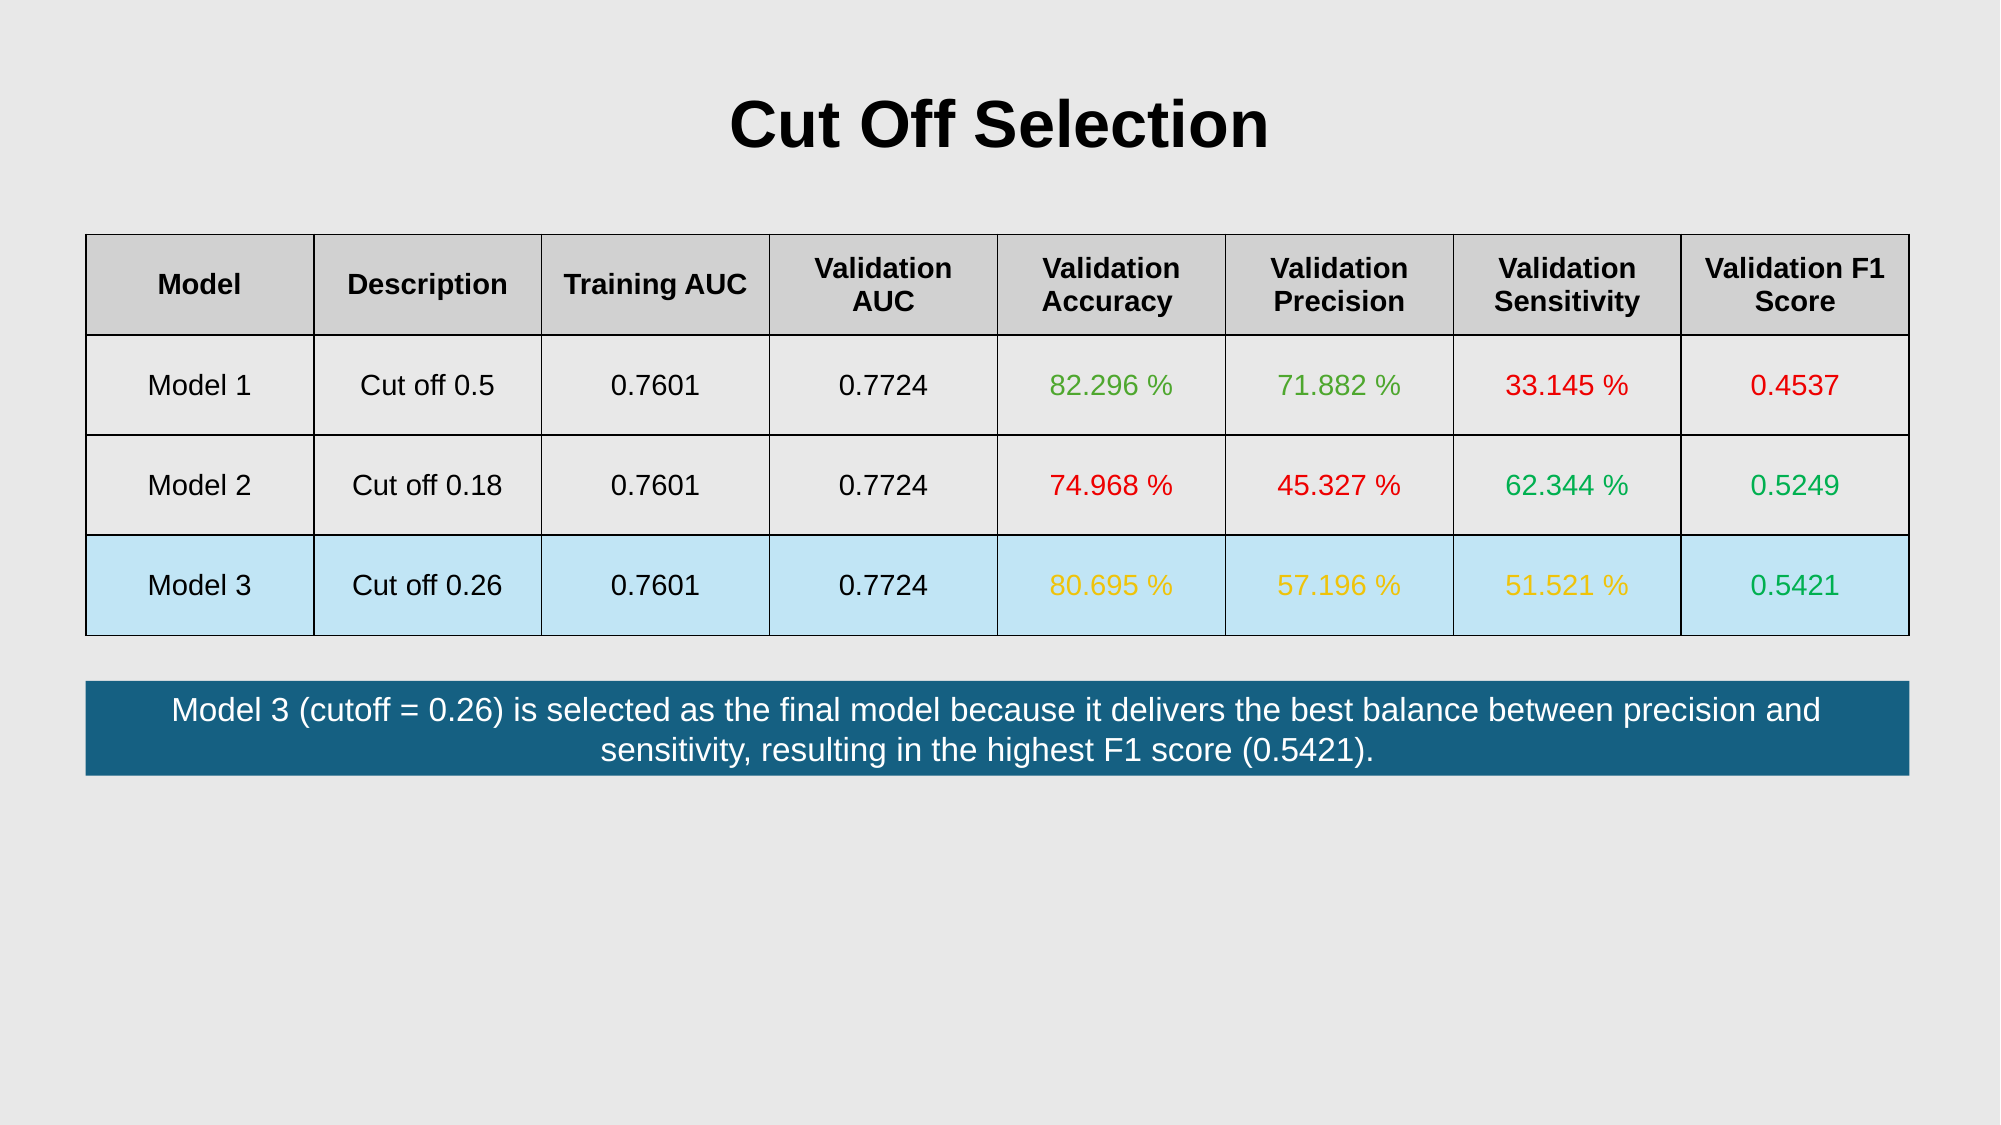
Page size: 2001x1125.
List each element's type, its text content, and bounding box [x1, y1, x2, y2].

table_header Validation F1 Score [1682, 235, 1908, 334]
table_cell 0.4537 [1682, 336, 1908, 434]
title Cut Off Selection [0, 17, 2000, 235]
table_cell 0.7601 [542, 436, 769, 534]
table_cell 82.296 % [998, 336, 1225, 434]
table_cell 0.7724 [770, 336, 997, 434]
table_cell Cut off 0.26 [315, 536, 541, 635]
table_header Training AUC [542, 235, 769, 334]
table_cell Cut off 0.5 [315, 336, 541, 434]
table_cell 0.5421 [1682, 536, 1908, 635]
table_header Validation Accuracy [998, 235, 1225, 334]
table_cell 0.7601 [542, 536, 769, 635]
table_cell Model 2 [87, 436, 313, 534]
table_cell Model 1 [87, 336, 313, 434]
table_cell 0.7601 [542, 336, 769, 434]
table_header Validation AUC [770, 235, 997, 334]
text_box Model 3 (cutoff = 0.26) is selected as the final model because it delivers the best balance between precision and sensitivity, resulting in the highest F1 score (0.5421). [85, 680, 1910, 776]
table_cell 71.882 % [1226, 336, 1453, 434]
table_cell 57.196 % [1226, 536, 1453, 635]
table_cell 62.344 % [1454, 436, 1680, 534]
table_cell 74.968 % [998, 436, 1225, 534]
table_cell Model 3 [87, 536, 313, 635]
table_header Description [315, 235, 541, 334]
table_cell 0.5249 [1682, 436, 1908, 534]
table_cell 80.695 % [998, 536, 1225, 635]
table_cell 0.7724 [770, 436, 997, 534]
table_cell 0.7724 [770, 536, 997, 635]
table_cell 45.327 % [1226, 436, 1453, 534]
table_header Validation Precision [1226, 235, 1453, 334]
table_header Model [87, 235, 313, 334]
table_cell 33.145 % [1454, 336, 1680, 434]
table_header Validation Sensitivity [1454, 235, 1680, 334]
table_cell Cut off 0.18 [315, 436, 541, 534]
table_cell 51.521 % [1454, 536, 1680, 635]
